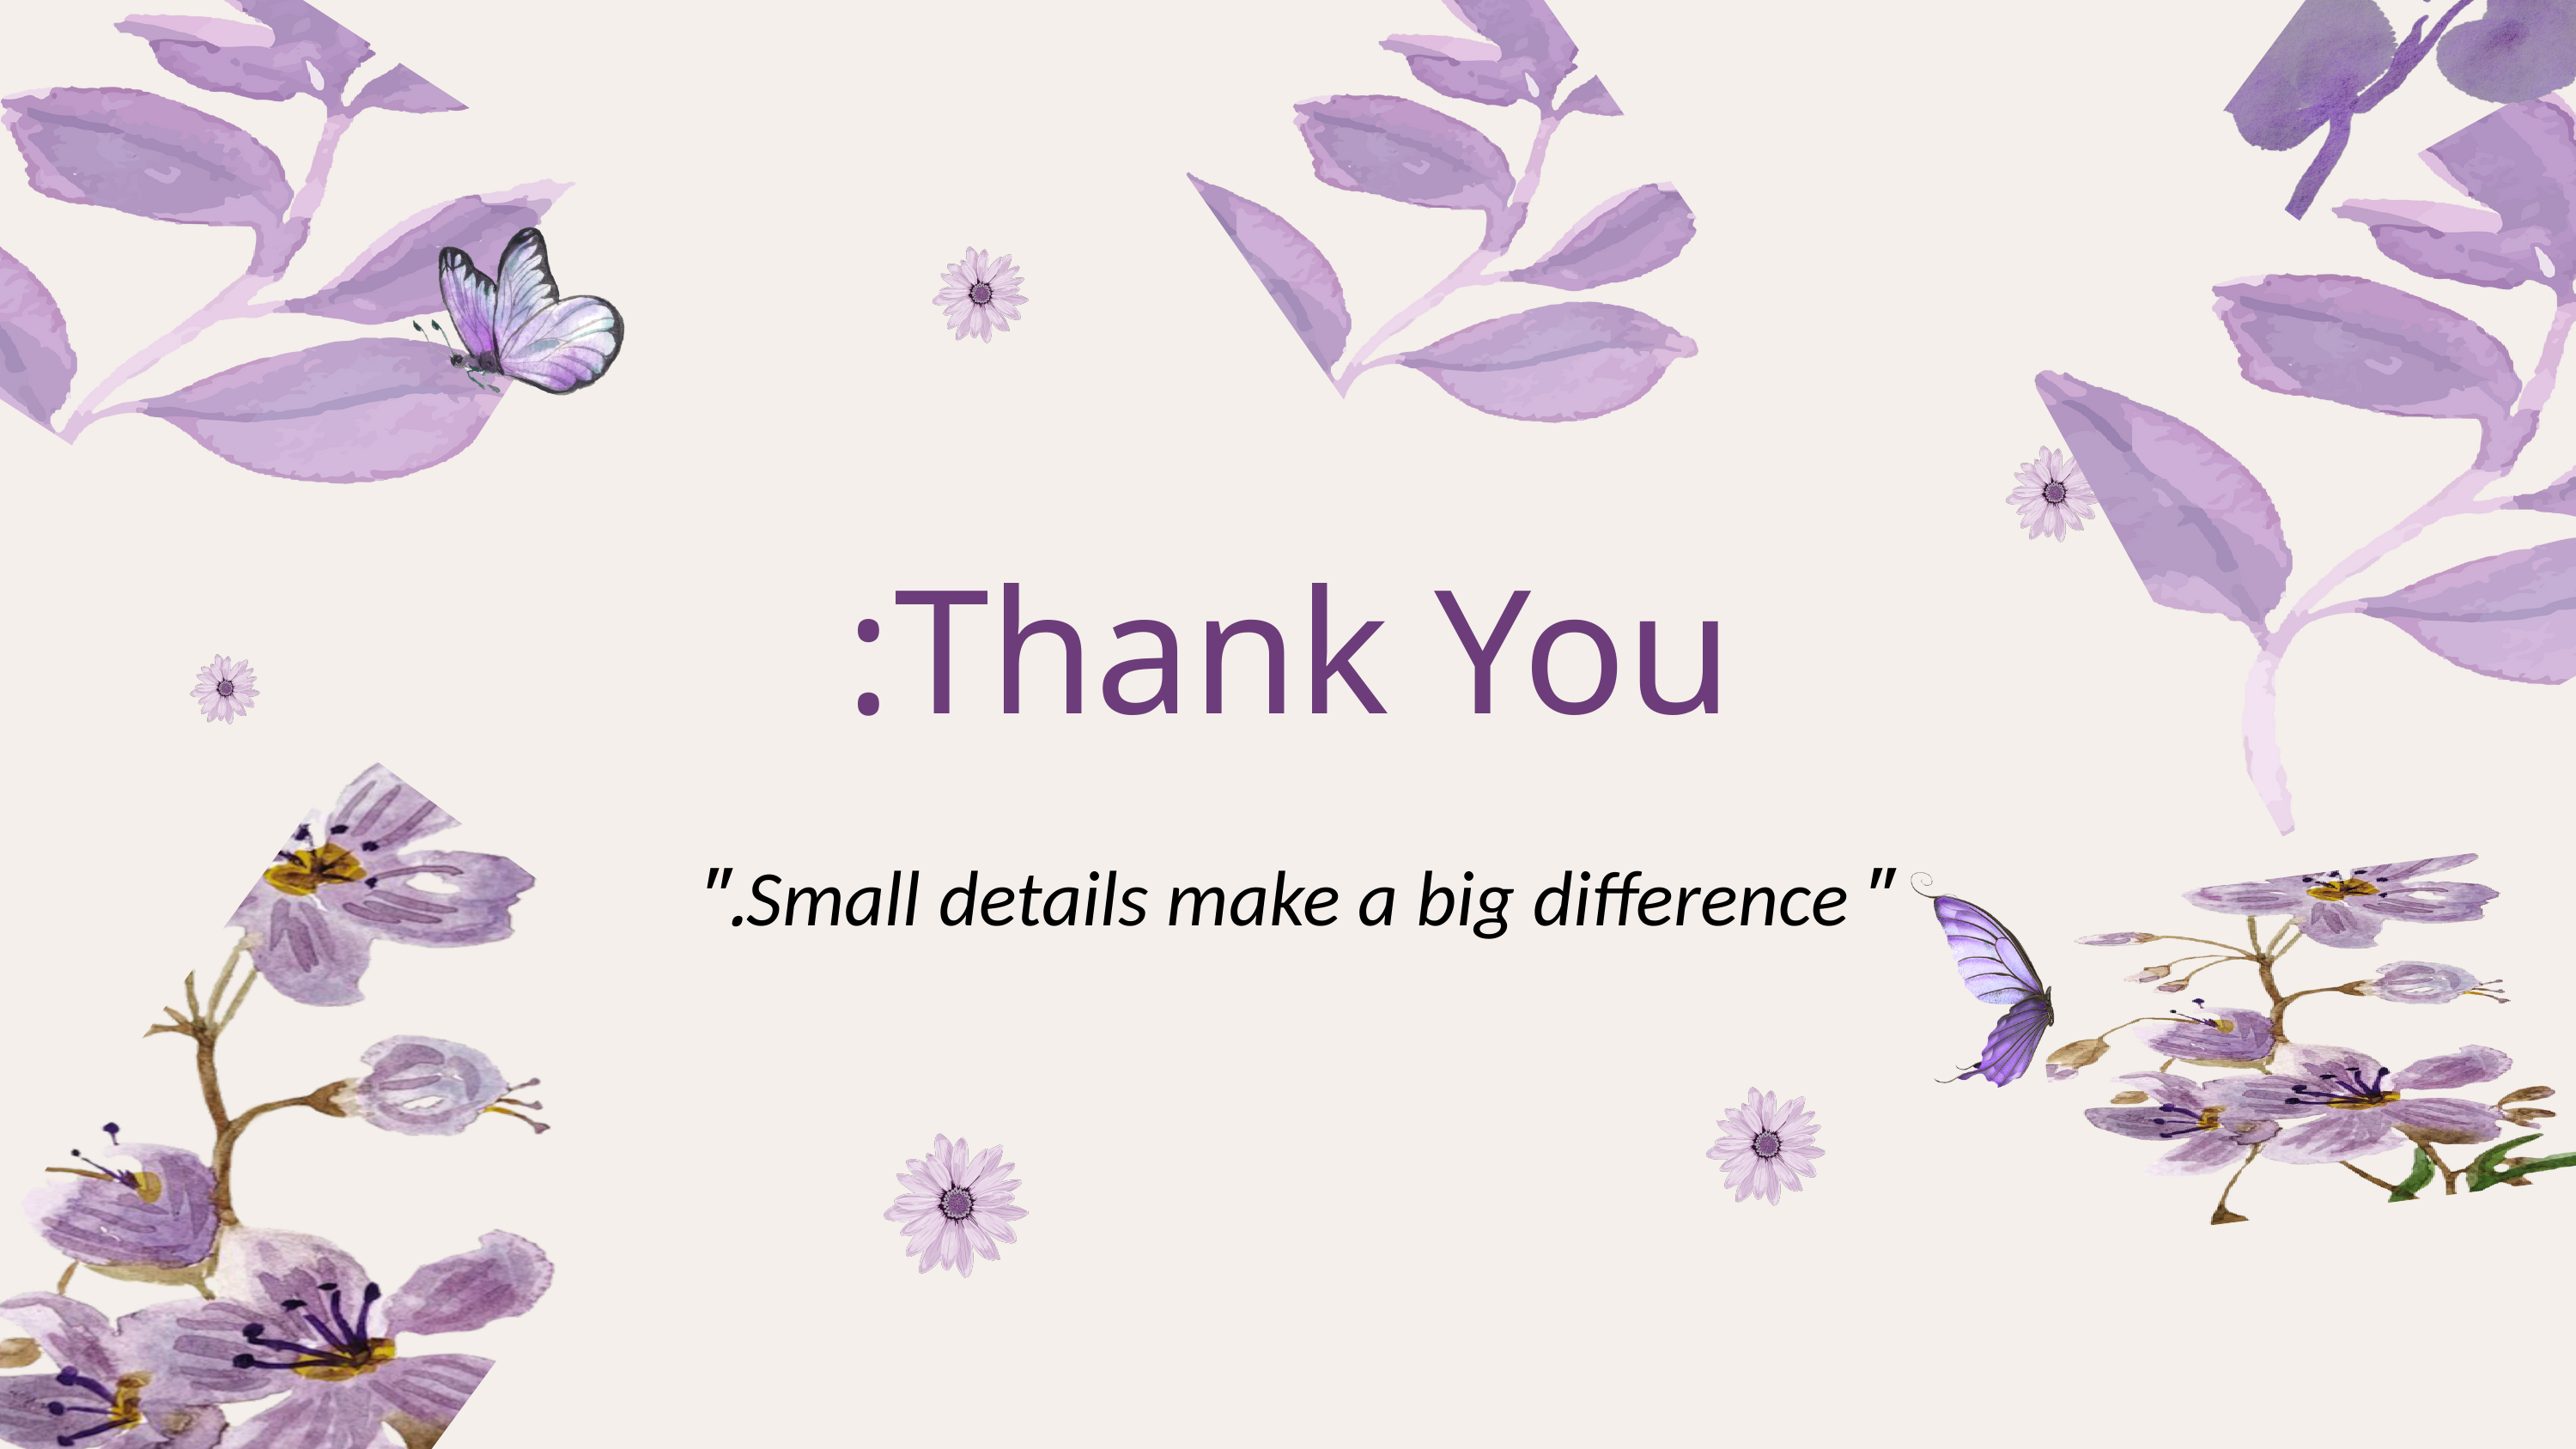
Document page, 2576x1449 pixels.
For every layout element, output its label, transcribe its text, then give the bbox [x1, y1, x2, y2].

text_box [932, 246, 1029, 343]
text_box [2005, 446, 2103, 543]
text_box [1705, 1087, 1826, 1206]
text_box [412, 227, 625, 396]
text_box [2026, 138, 2576, 837]
text_box [883, 1133, 1030, 1278]
text_box [190, 654, 260, 724]
text_box [0, 746, 741, 1449]
text_box [1911, 946, 2055, 1088]
text_box [2048, 840, 2576, 1244]
text_box [0, 0, 625, 628]
text_box "Small details make a big difference." [662, 837, 1913, 942]
text_box [2197, 0, 2576, 324]
text_box Thank You: [507, 550, 2069, 946]
text_box [1159, 0, 1766, 543]
